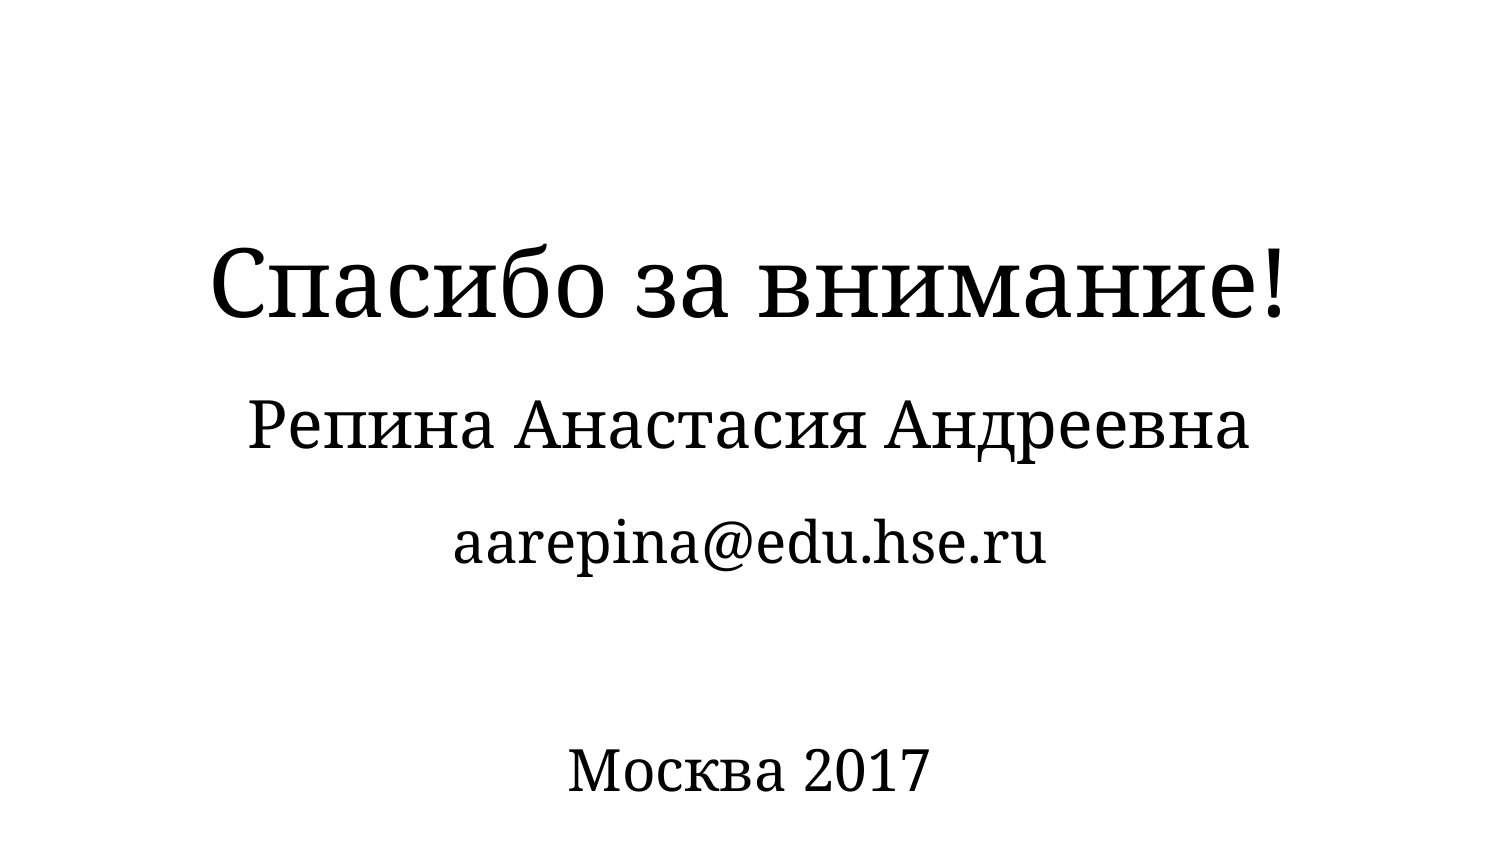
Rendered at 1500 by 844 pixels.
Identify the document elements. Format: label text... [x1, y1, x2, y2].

list Спасибо за внимание! Репина Анастасия Андреевна aarepina@edu.hse.ru Москва 2017 [51, 189, 1449, 750]
